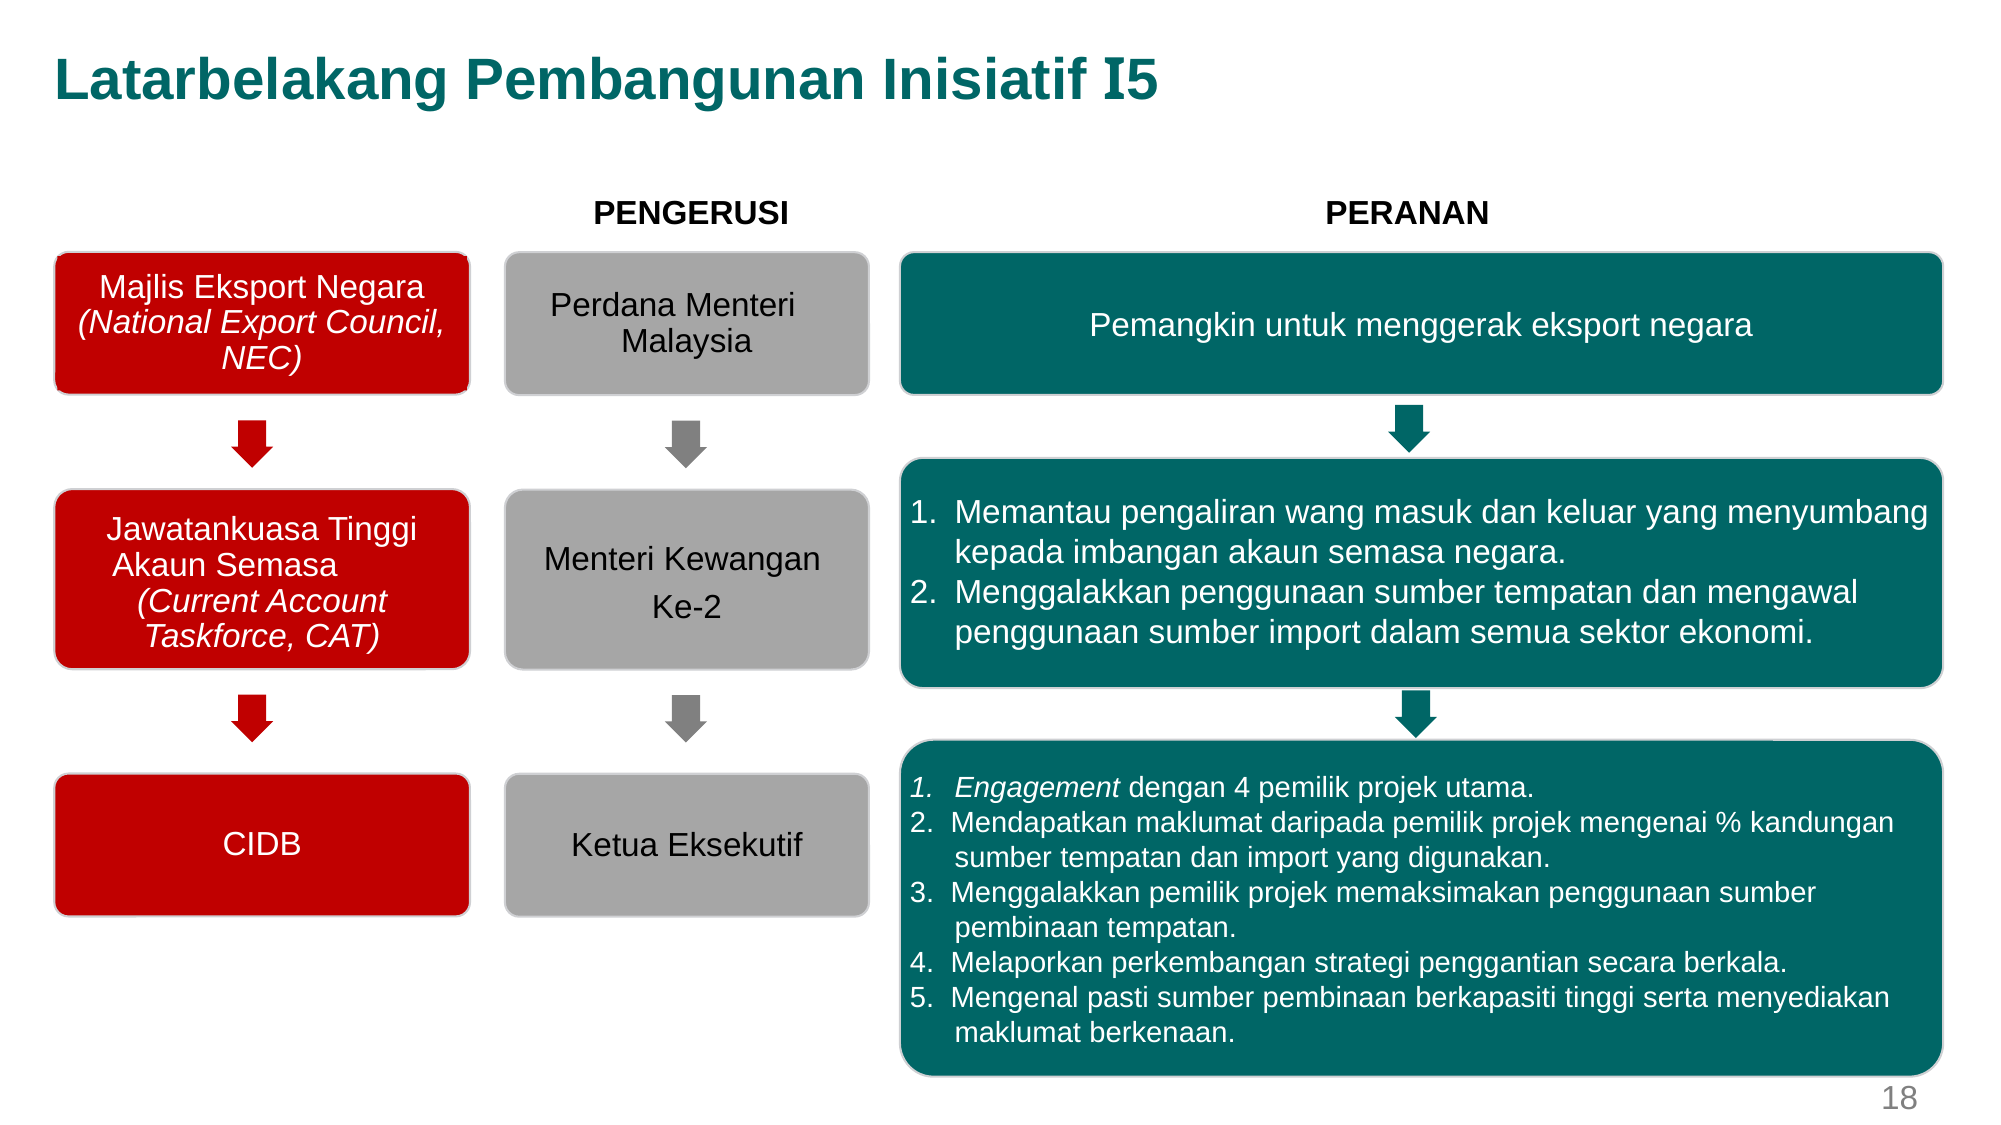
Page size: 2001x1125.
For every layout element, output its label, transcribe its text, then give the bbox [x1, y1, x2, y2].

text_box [899, 457, 1944, 689]
text_box [1388, 404, 1431, 453]
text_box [504, 773, 869, 917]
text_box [54, 251, 470, 395]
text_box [54, 773, 470, 917]
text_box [899, 739, 1944, 1077]
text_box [504, 252, 869, 396]
text_box [231, 420, 274, 468]
text_box Latarbelakang Pembangunan Inisiatif I5 [39, 40, 2000, 122]
text_box [664, 420, 708, 469]
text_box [899, 252, 1944, 395]
text_box PERANAN [1310, 176, 1505, 246]
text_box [504, 489, 869, 678]
slide_number 18 [1844, 1077, 1933, 1111]
text_box [1394, 690, 1437, 738]
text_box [54, 489, 470, 678]
text_box [231, 694, 274, 743]
text_box PENGERUSI [578, 176, 805, 247]
text_box [664, 695, 708, 743]
